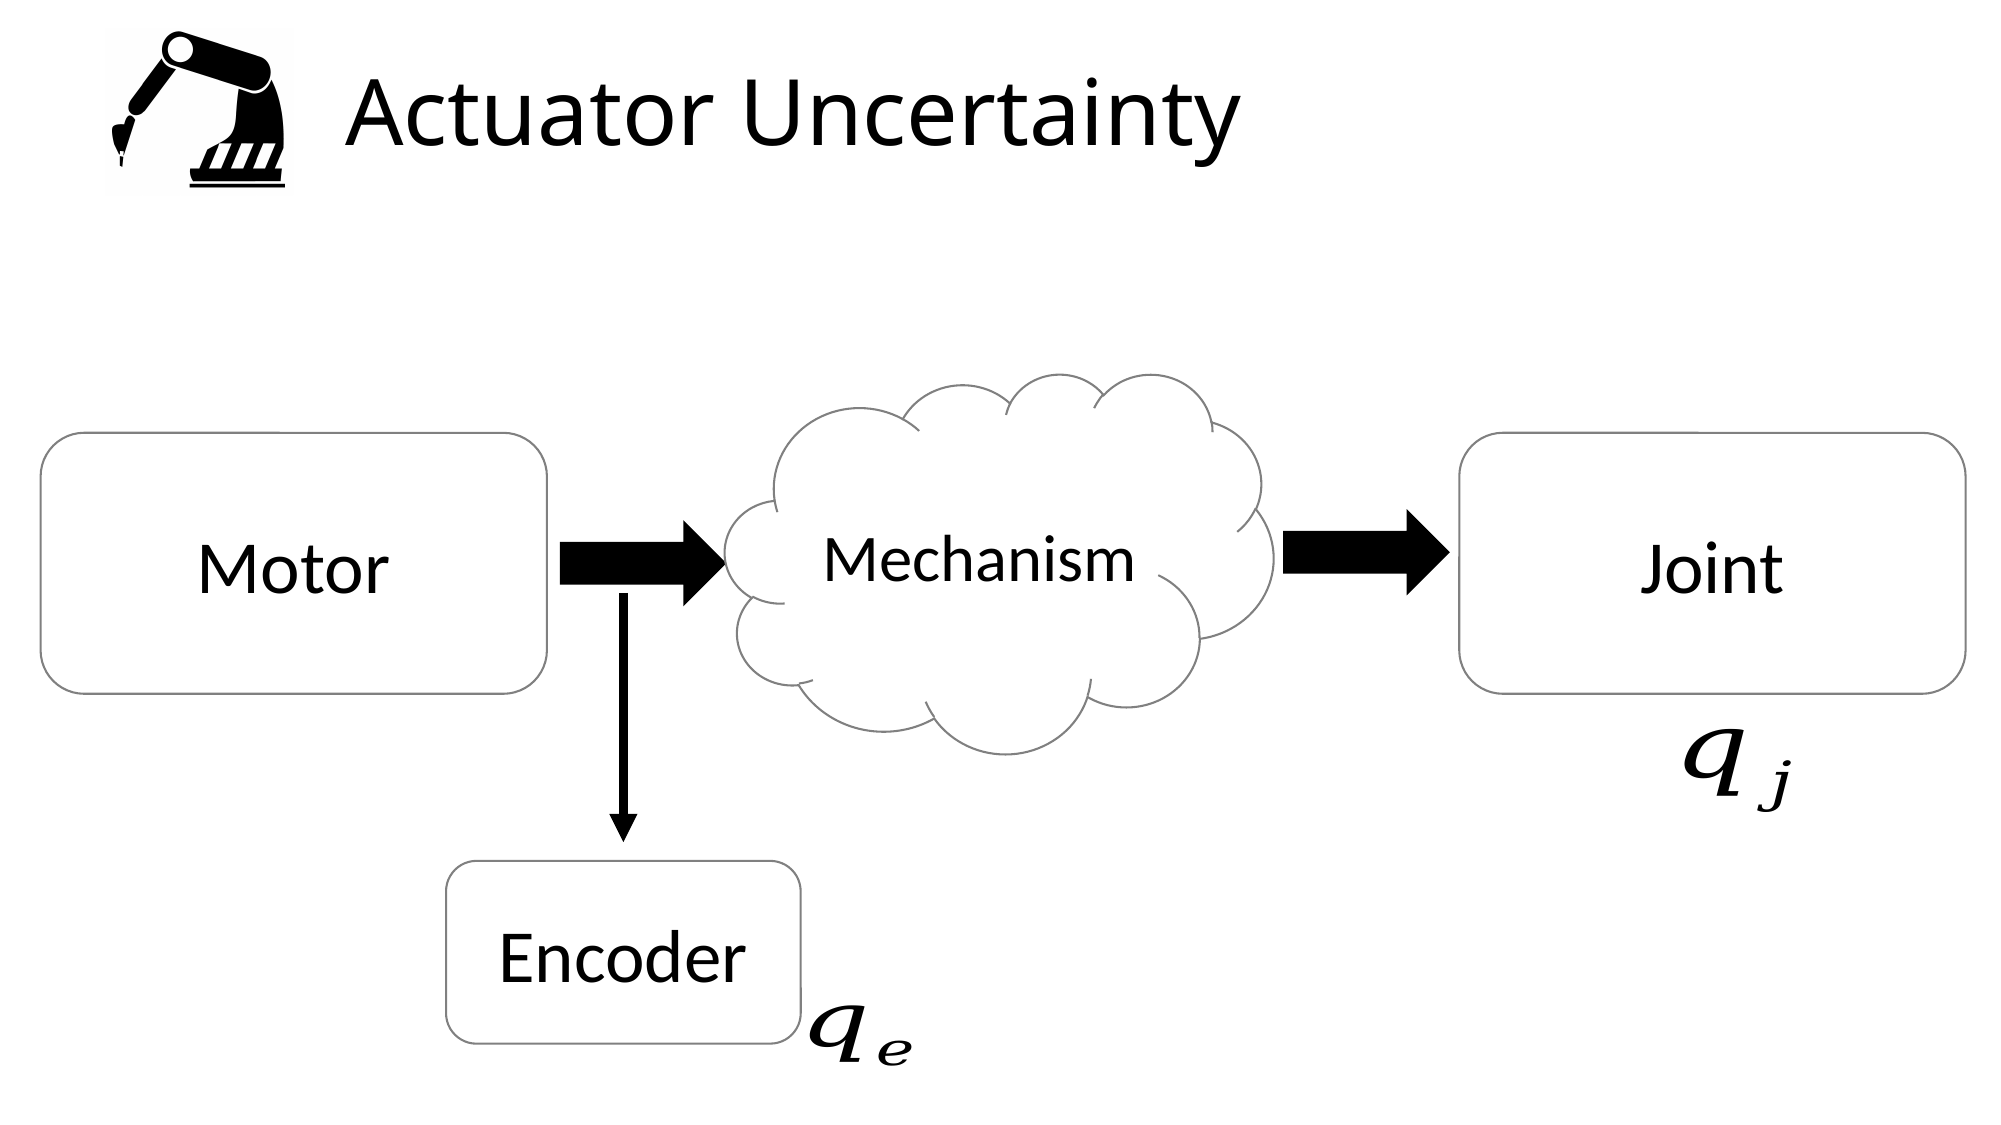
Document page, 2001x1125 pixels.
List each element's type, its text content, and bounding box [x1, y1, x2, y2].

text_box Encoder [445, 859, 802, 1045]
text_box [559, 520, 725, 607]
text_box Joint [1458, 431, 1967, 695]
text_box Actuator Uncertainty [330, 35, 1608, 196]
picture [104, 28, 294, 196]
text_box Mechanism [723, 373, 1275, 756]
text_box [1283, 509, 1450, 596]
text_box Motor [39, 431, 548, 695]
